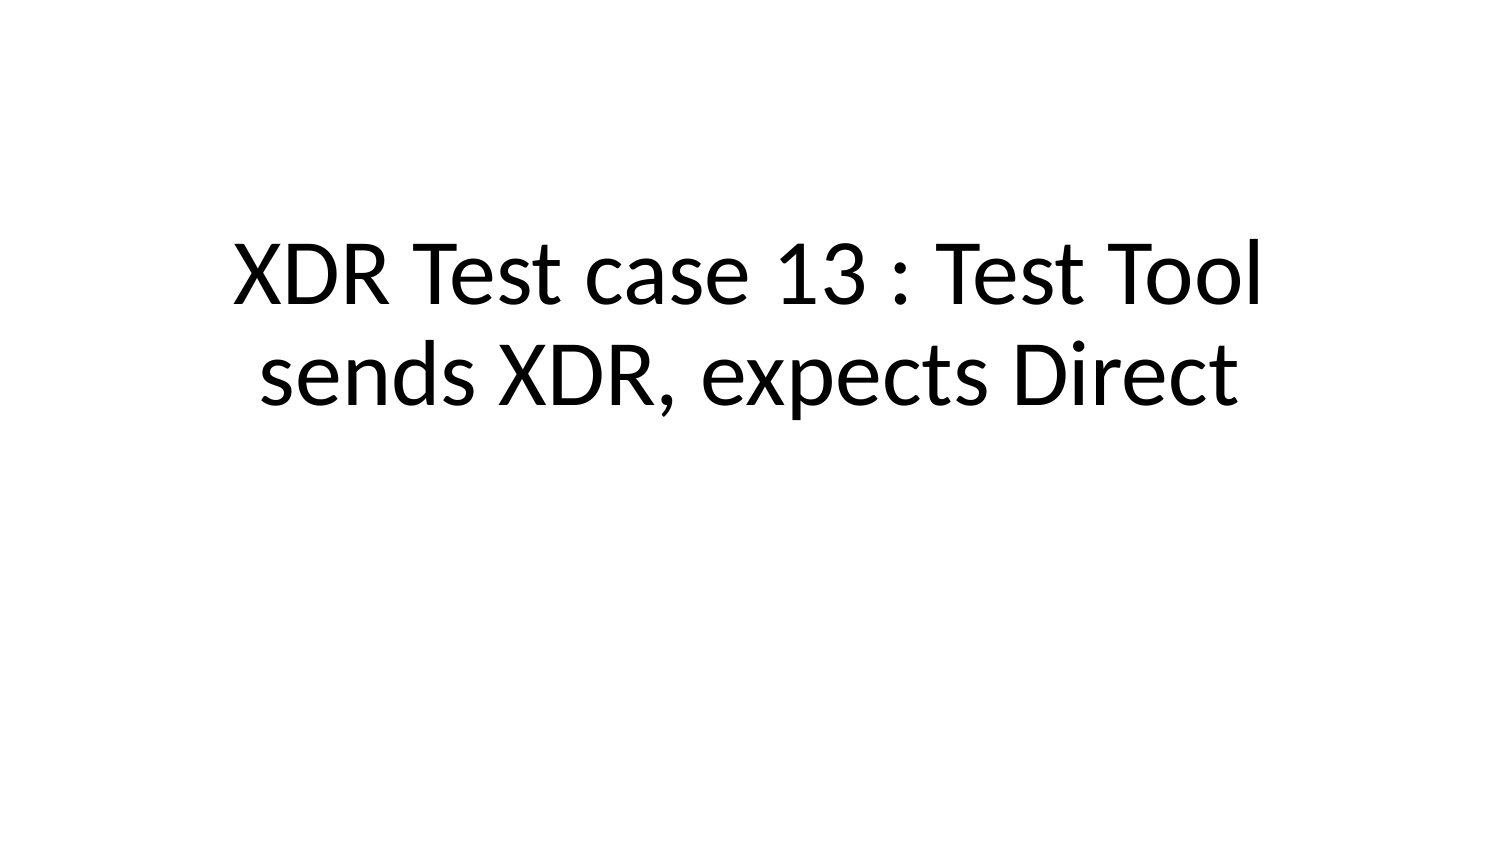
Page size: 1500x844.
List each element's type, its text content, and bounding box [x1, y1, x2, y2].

title XDR Test case 13 : Test Tool sends XDR, expects Direct [187, 138, 1313, 432]
